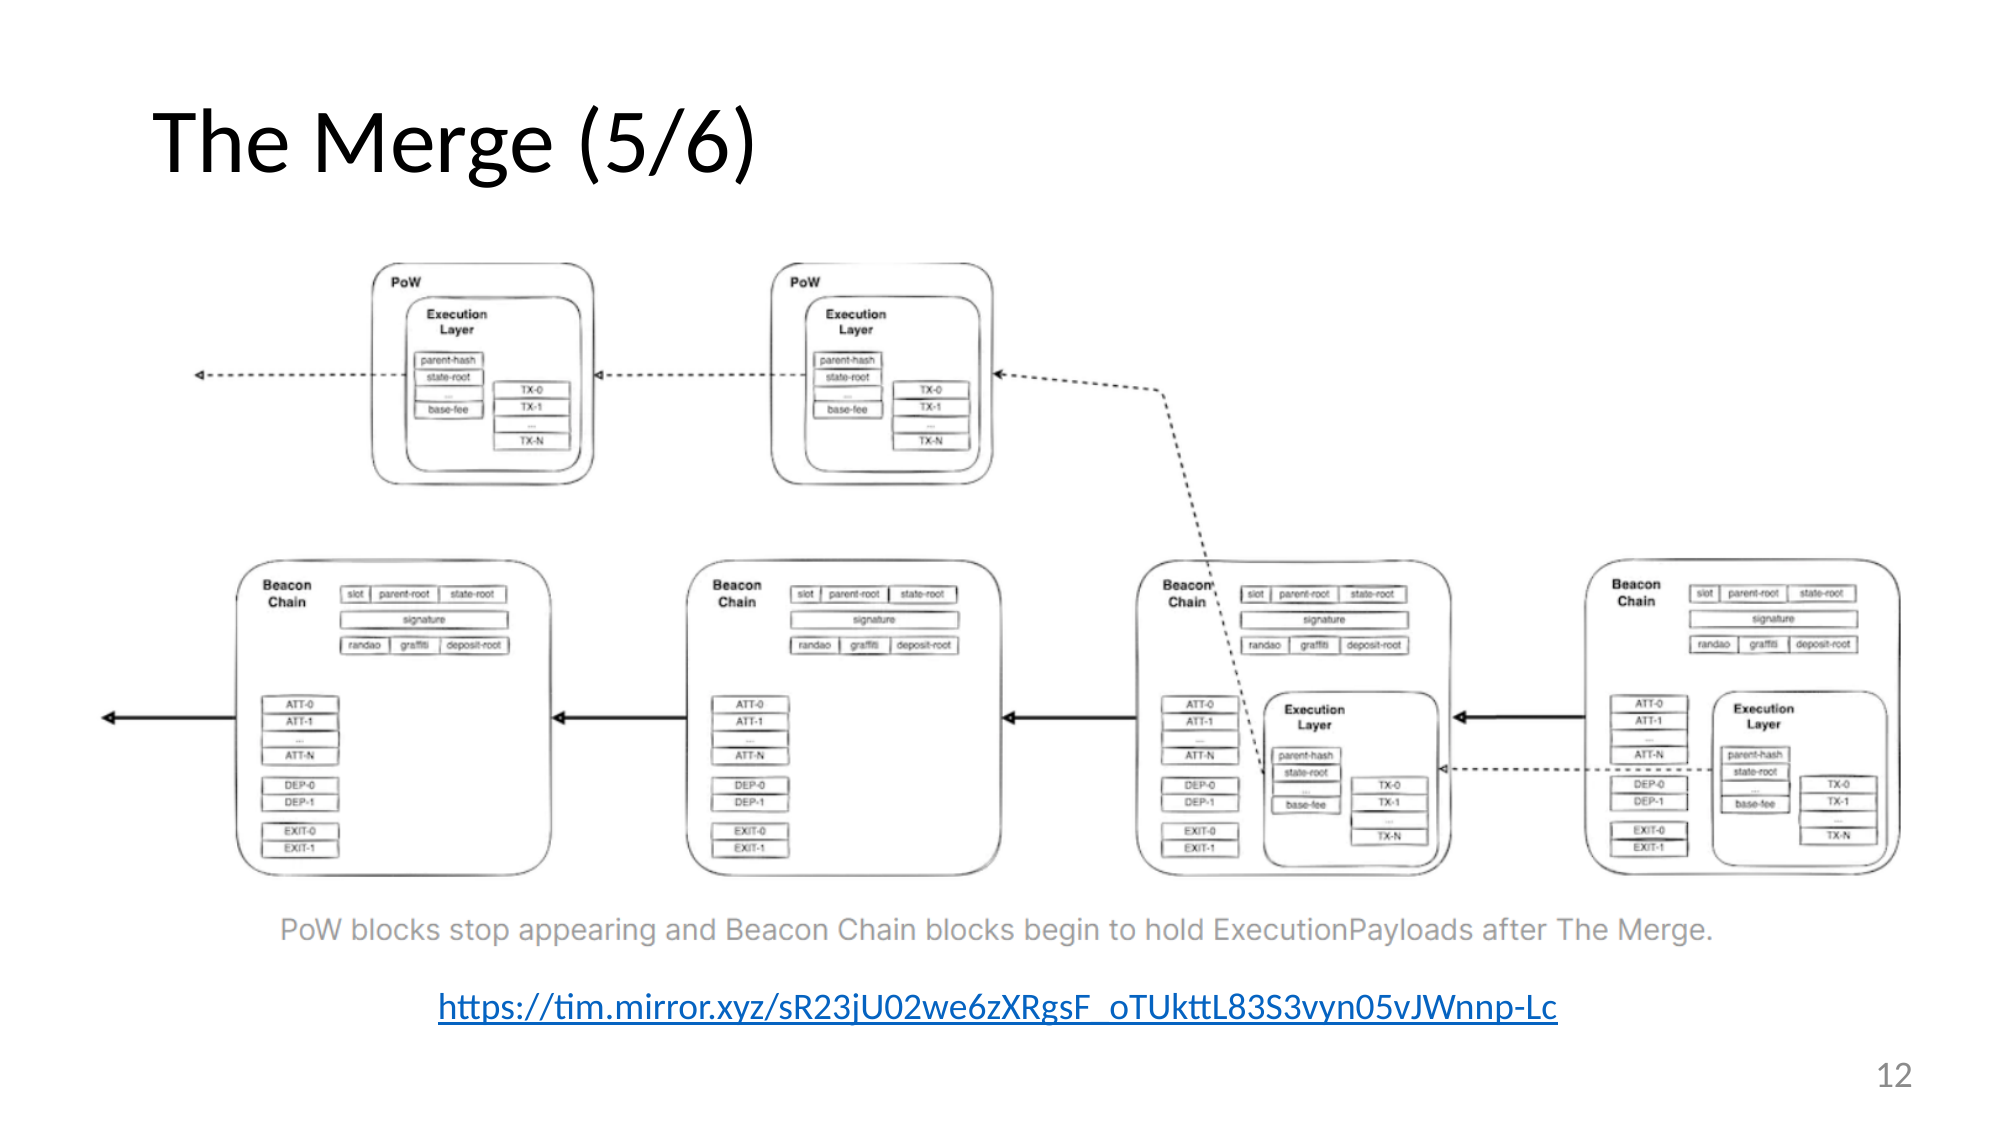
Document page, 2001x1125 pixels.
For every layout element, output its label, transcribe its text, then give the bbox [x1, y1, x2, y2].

slide_number 12 [1477, 1042, 1928, 1103]
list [91, 243, 1909, 966]
text_box https://tim.mirror.xyz/sR23jU02we6zXRgsF_oTUkttL83S3vyn05vJWnnp-Lc [423, 974, 1577, 1035]
title The Merge (5/6) [137, 59, 1863, 227]
